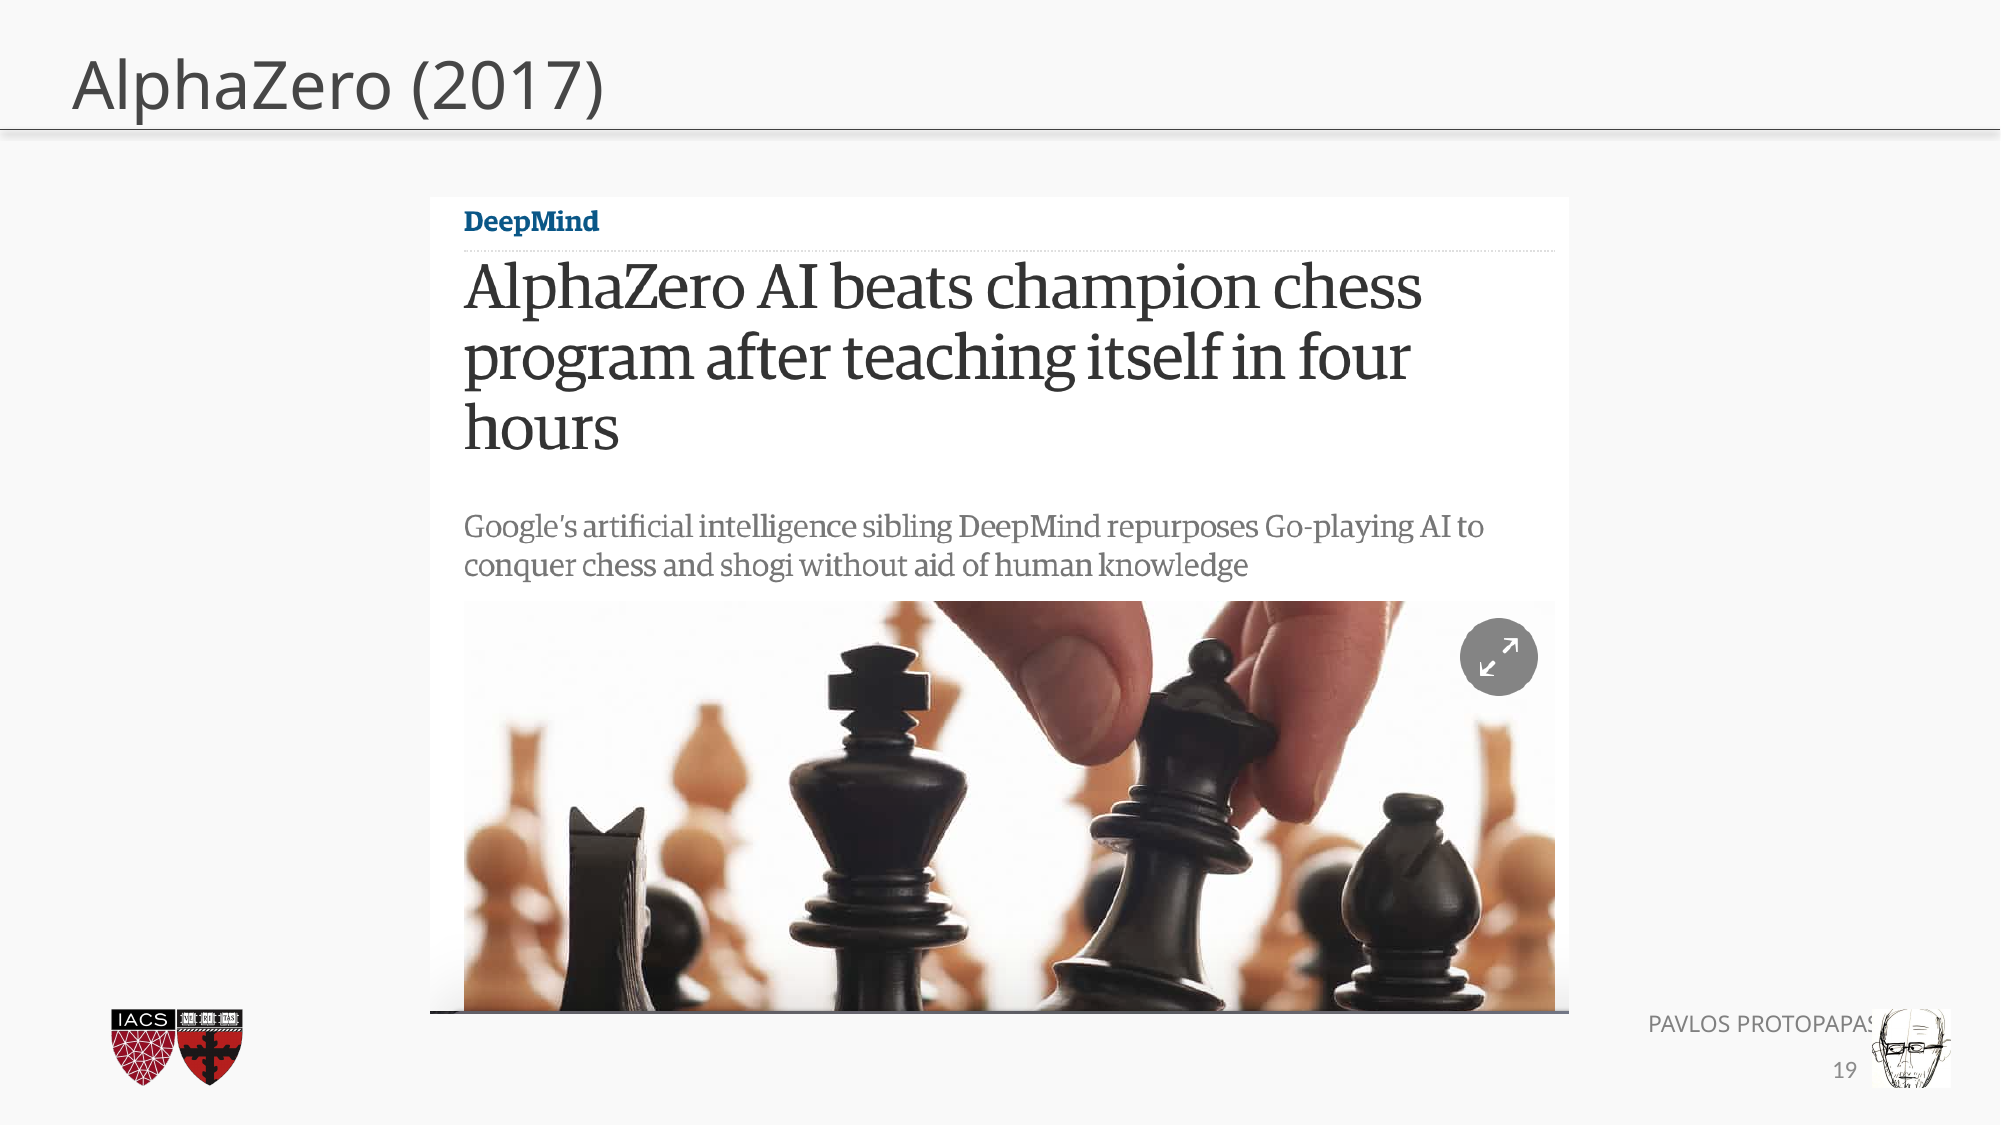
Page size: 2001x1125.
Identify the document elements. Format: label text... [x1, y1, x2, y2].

picture [430, 197, 1570, 1014]
picture [109, 1009, 243, 1086]
picture [1872, 1009, 1951, 1088]
slide_number 19 [1405, 1038, 1873, 1099]
title AlphaZero (2017) [57, 35, 1943, 162]
